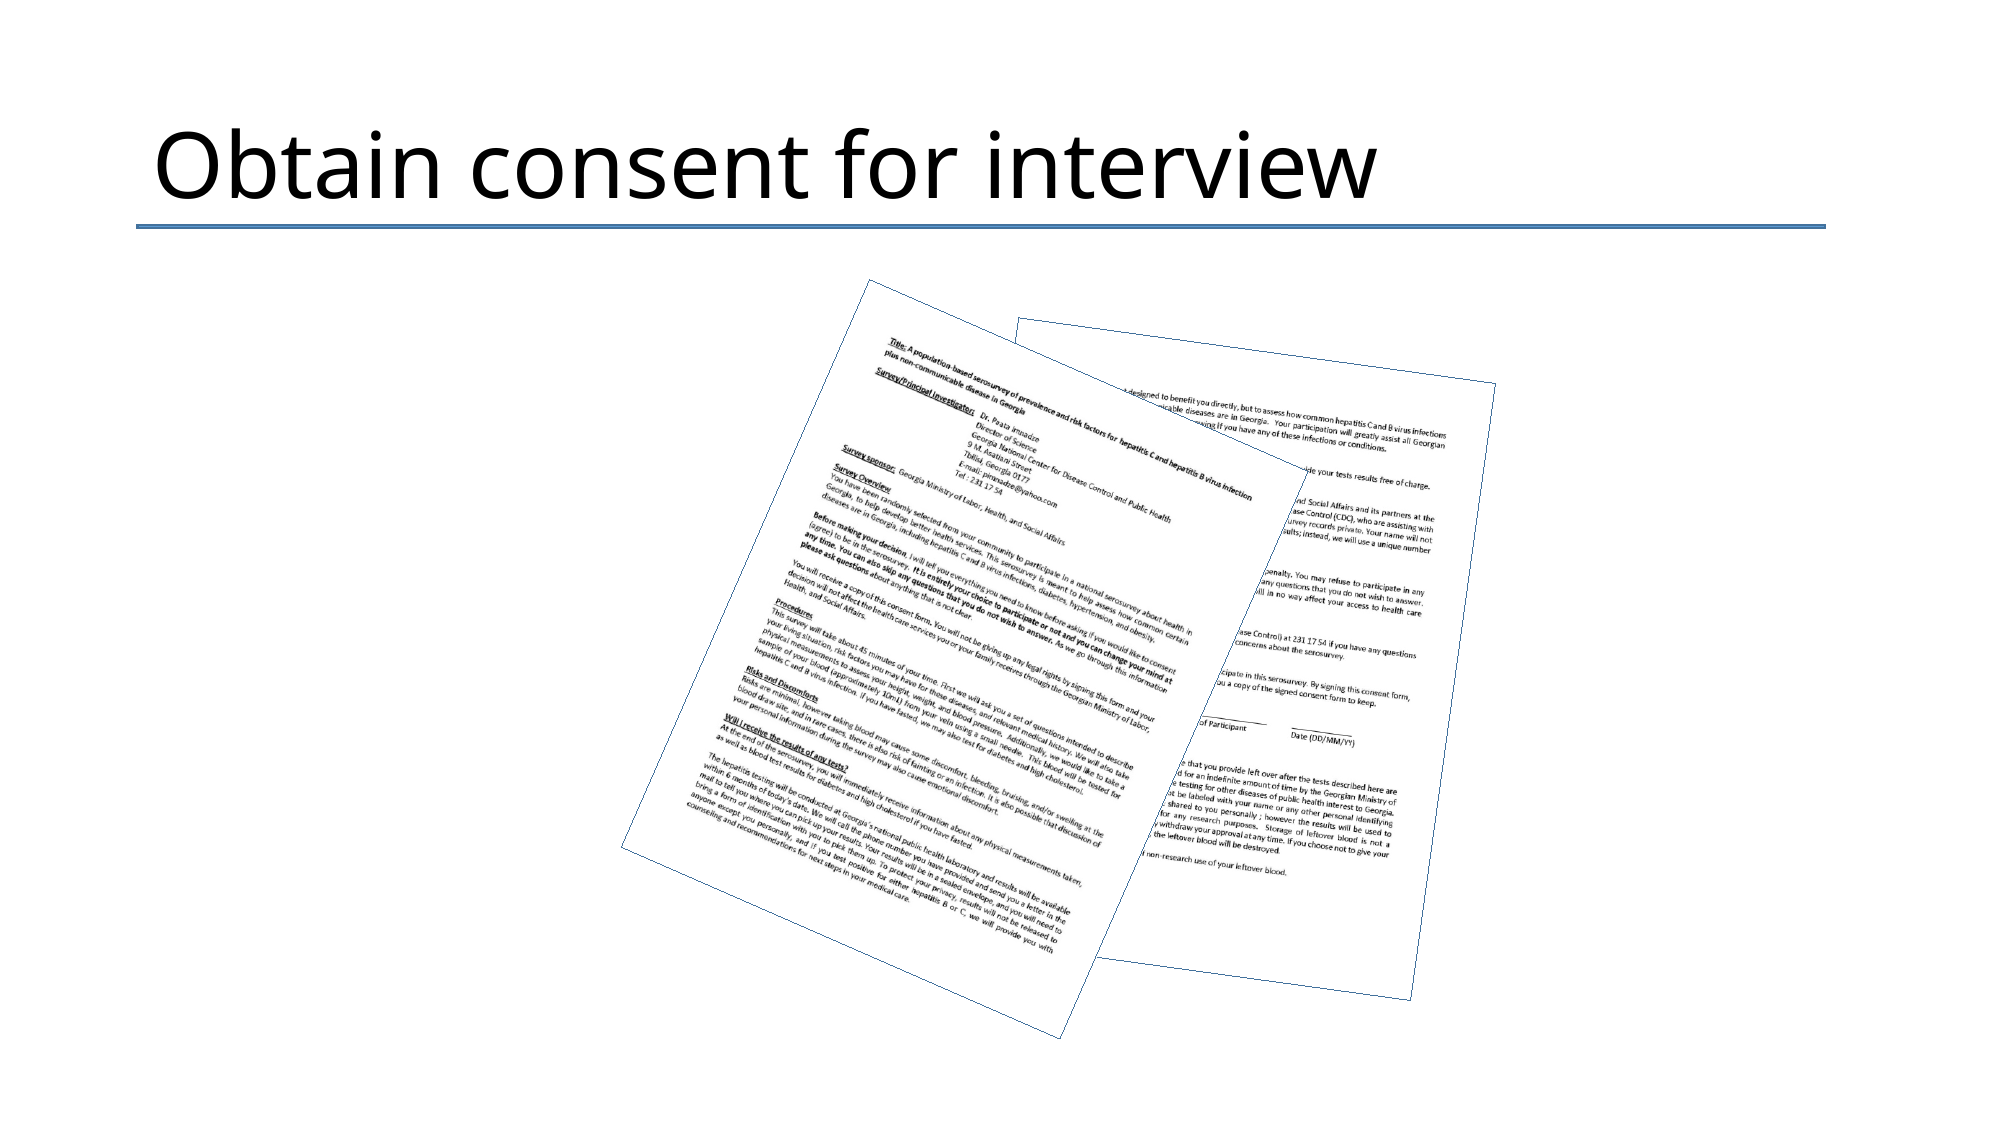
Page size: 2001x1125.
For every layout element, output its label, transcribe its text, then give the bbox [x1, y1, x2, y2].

text_box [136, 224, 1826, 229]
title Obtain consent for interview [137, 59, 1863, 278]
picture [623, 281, 1495, 1038]
